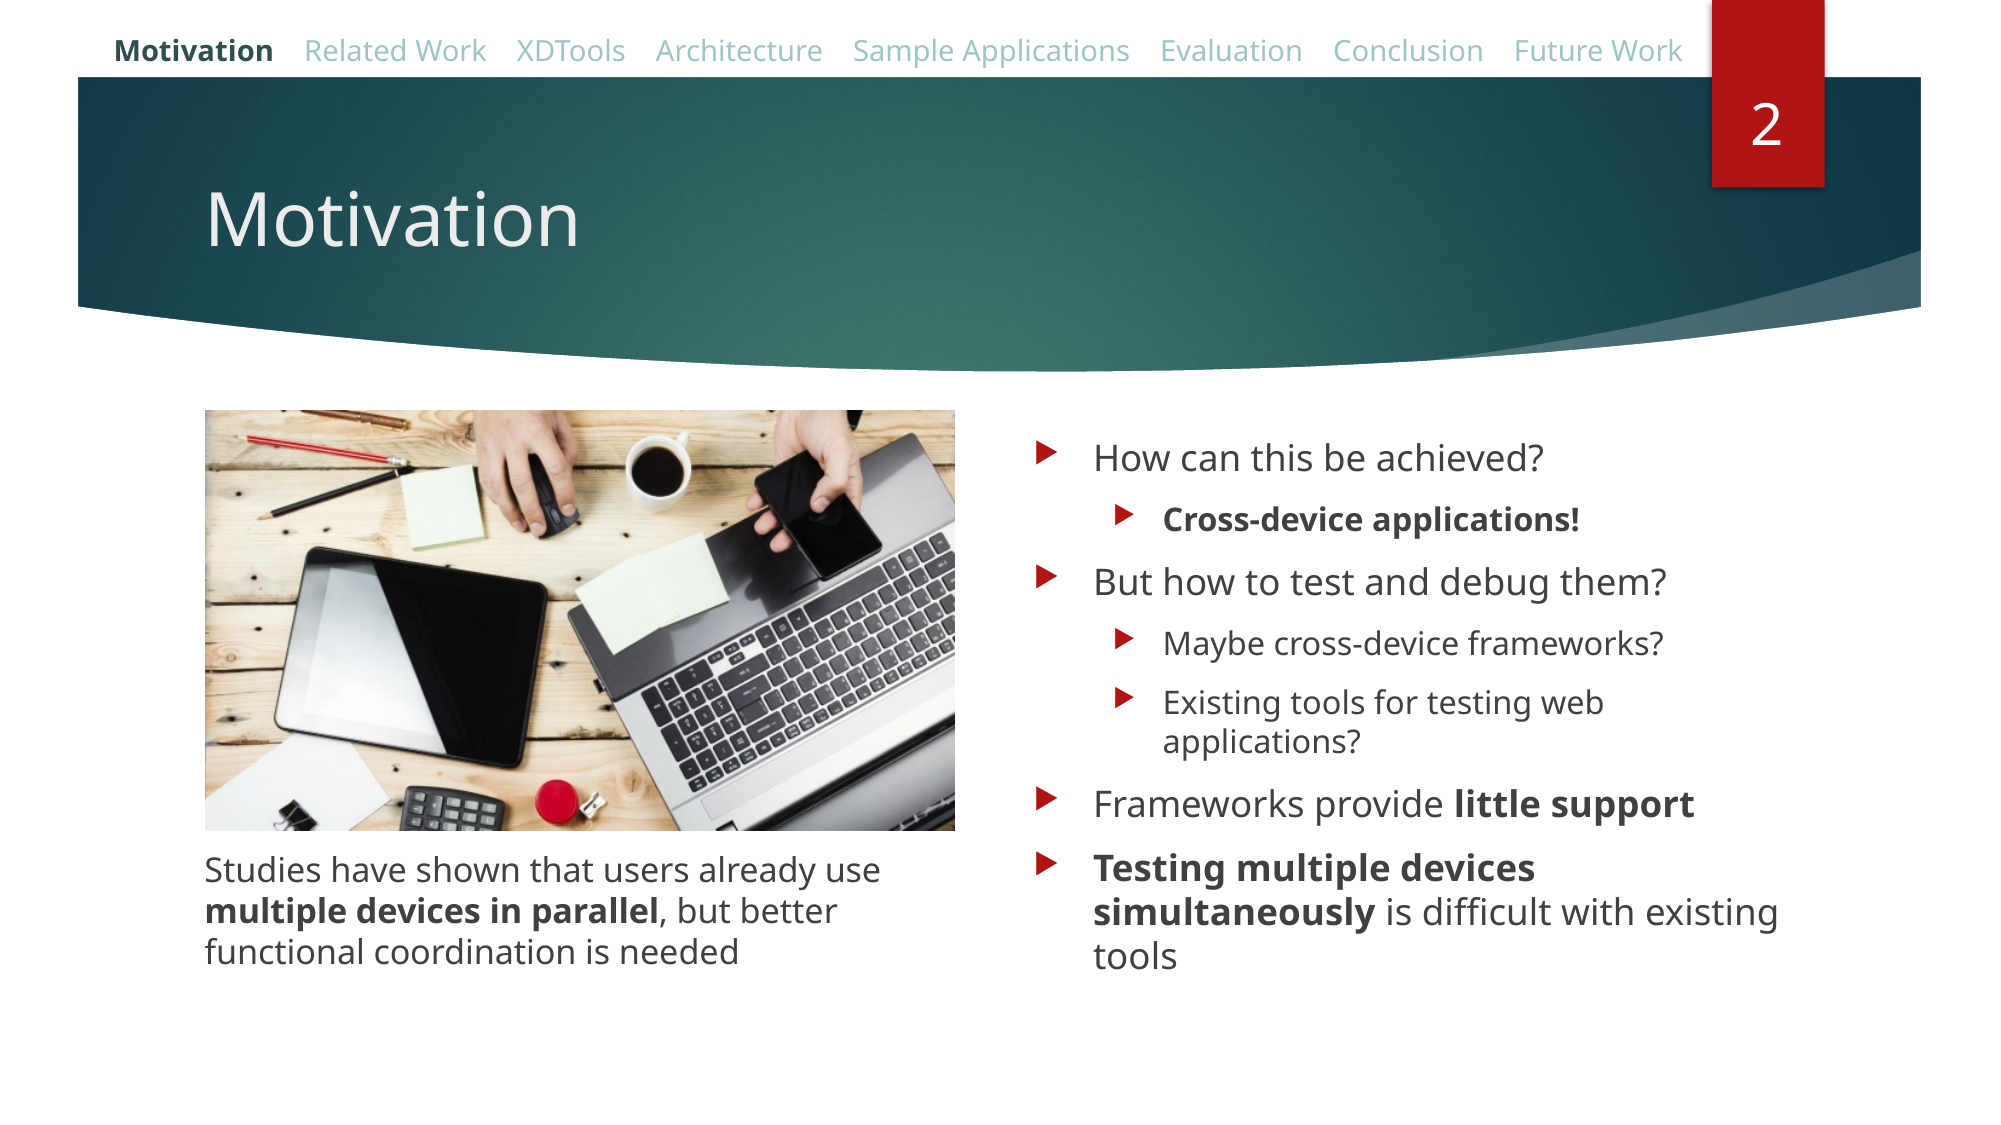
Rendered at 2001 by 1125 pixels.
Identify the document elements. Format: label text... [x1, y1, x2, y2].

title Motivation [189, 158, 1638, 275]
picture [205, 410, 955, 832]
text_box Motivation Related Work XDTools Architecture Sample Applications Evaluation Conclusion Future Work [98, 25, 1699, 76]
list Studies have shown that users already use multiple devices in parallel, but better functional coordination is needed [189, 422, 982, 983]
list How can this be achieved? Cross-device applications! But how to test and debug them? Maybe cross-device frameworks? Existing tools for testing web applications? Frameworks provide little support Testing multiple devices simultaneously is difficult with existing tools [1018, 427, 1811, 988]
slide_number 2 [1698, 48, 1836, 175]
